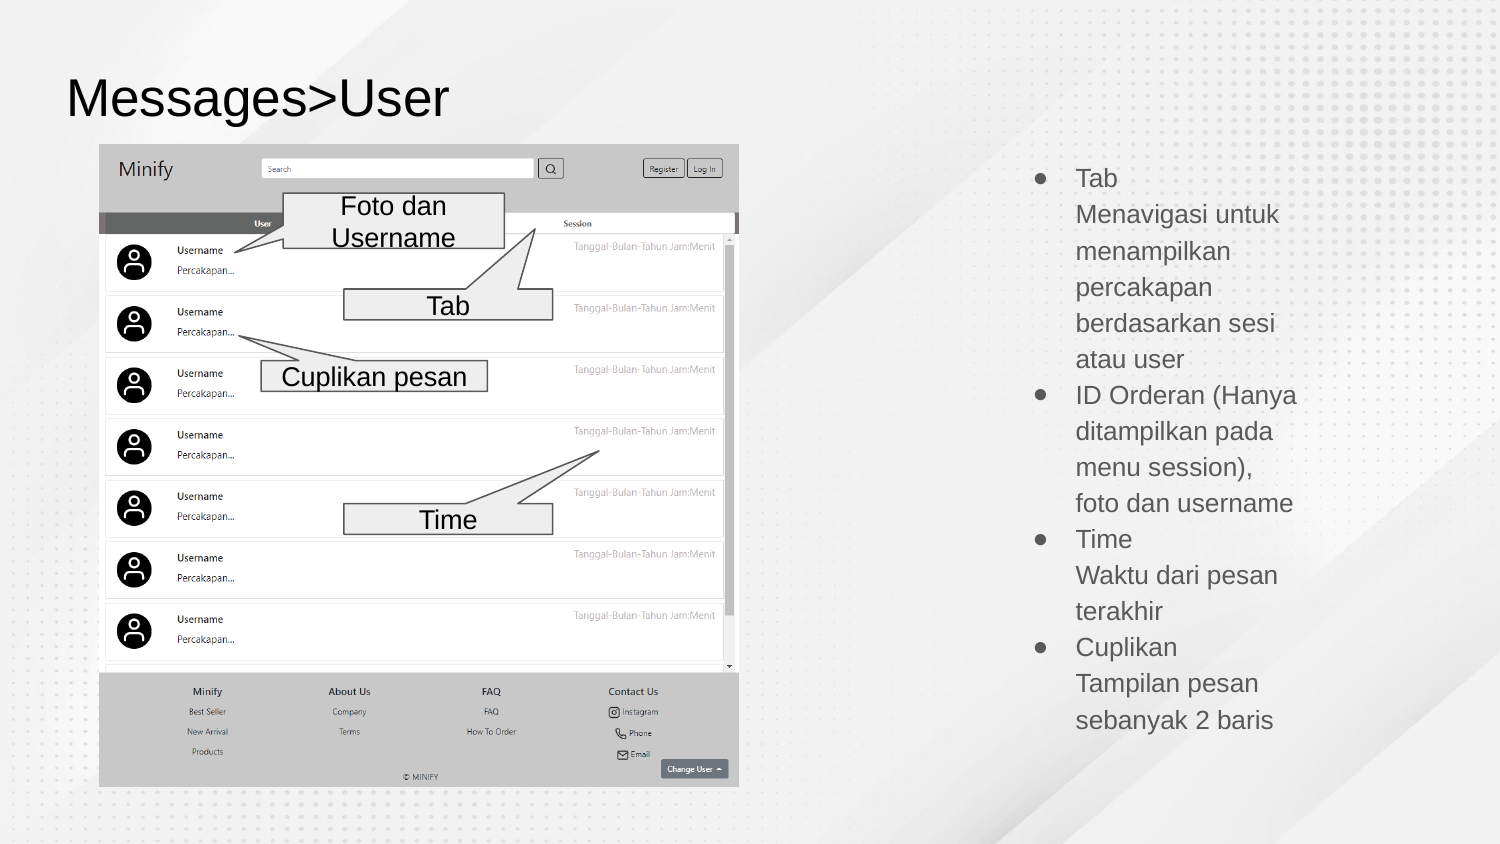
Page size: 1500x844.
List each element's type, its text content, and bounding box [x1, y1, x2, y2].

picture [0, 0, 1500, 844]
list Tab Menavigasi untuk menampilkan percakapan berdasarkan sesi atau user ID Orderan (Hanya ditampilkan pada menu session), foto dan username Time Waktu dari pesan terakhir Cuplikan Tampilan pesan sebanyak 2 baris [992, 141, 1346, 766]
title Messages>User [51, 48, 1449, 142]
